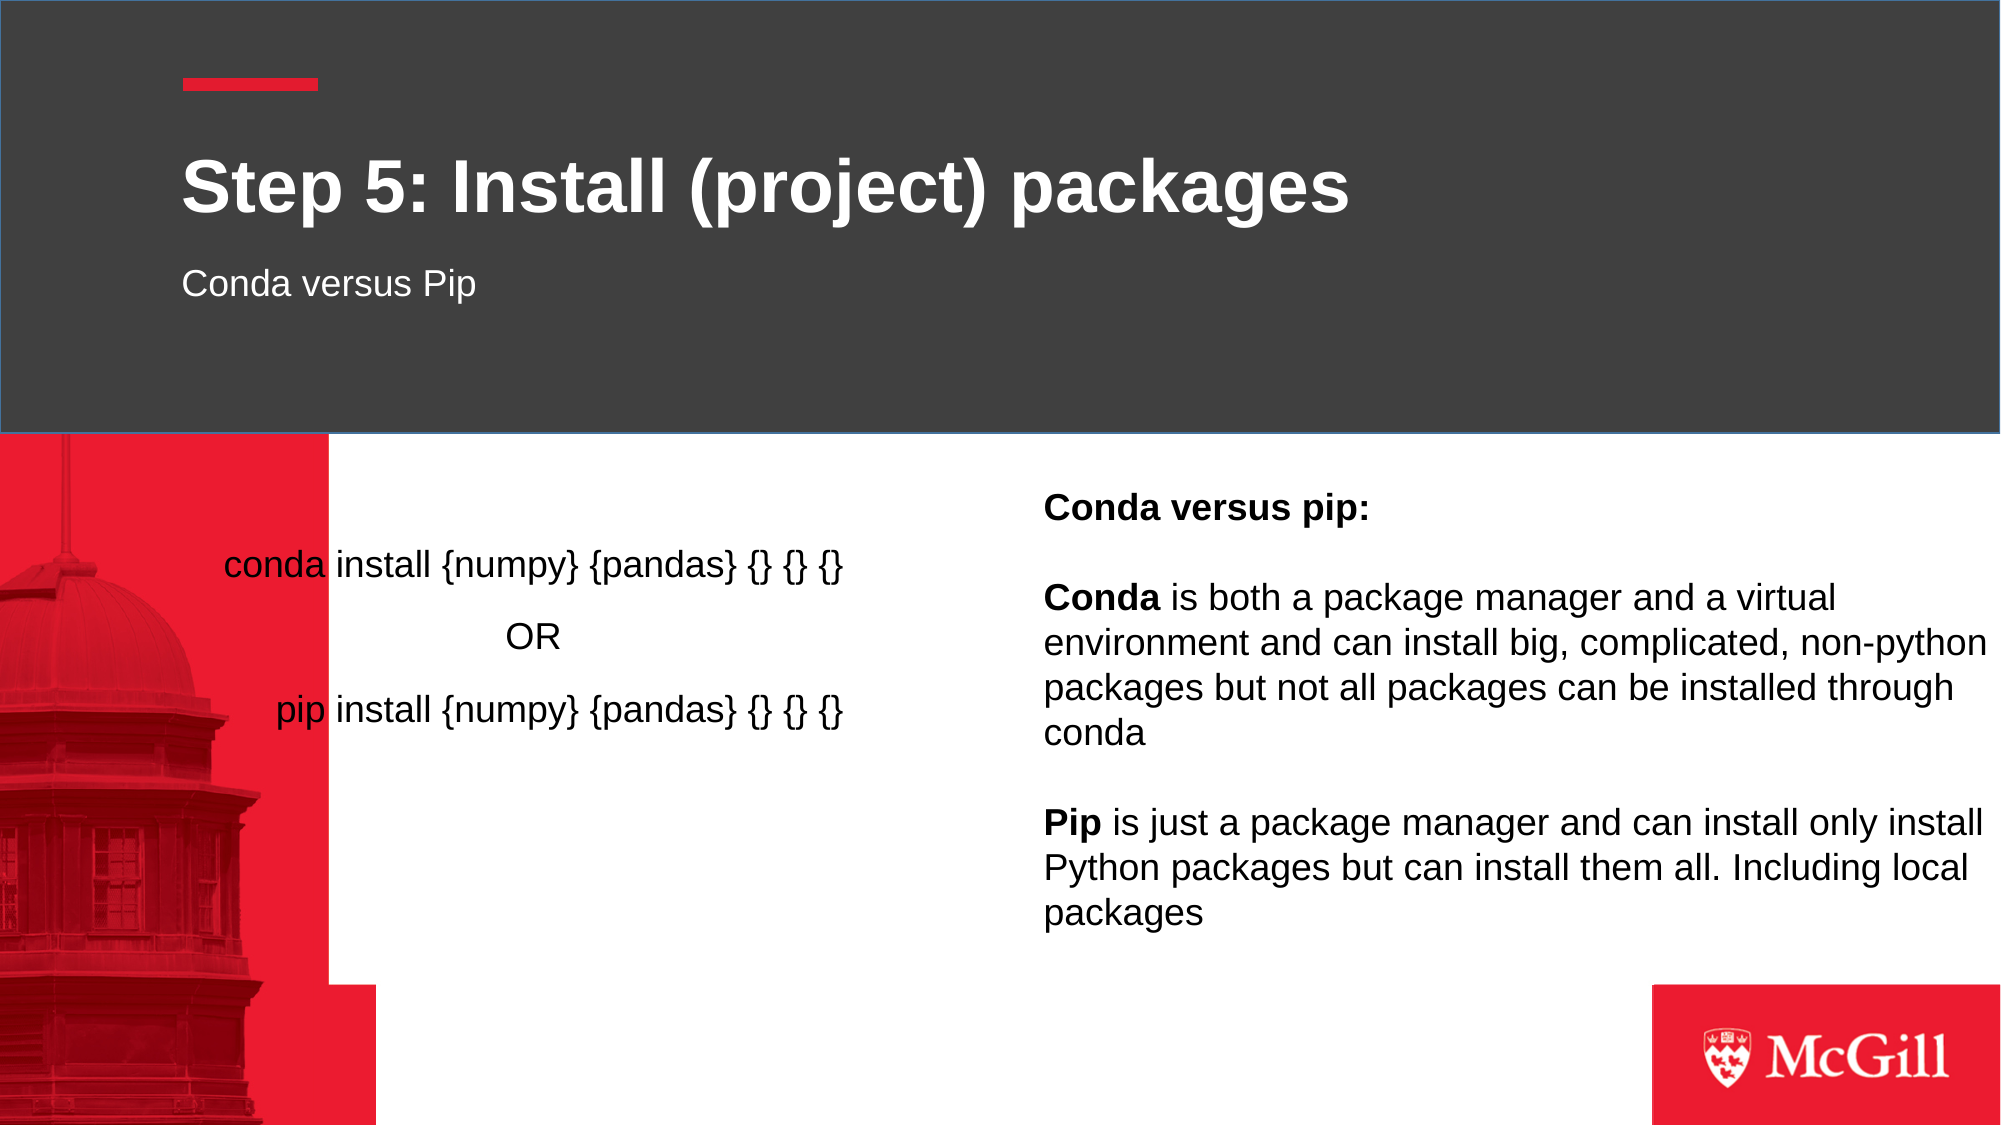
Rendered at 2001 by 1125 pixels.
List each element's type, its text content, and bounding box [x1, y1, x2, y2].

text_box OR [490, 604, 577, 665]
list Conda versus Pip [181, 251, 1674, 388]
text_box conda install {numpy} {pandas} {} {} {} [208, 532, 859, 592]
title Step 5: Install (project) packages [181, 148, 1674, 251]
text_box pip install {numpy} {pandas} {} {} {} [261, 677, 859, 737]
text_box Conda versus pip: Conda is both a package manager and a virtual environment and can install big, complicated, non-python packages but not all packages can be installed through conda Pip is just a package manager and can install only install Python packages but can install them all. Including local packages [1029, 476, 2000, 941]
picture [0, 434, 2001, 1125]
